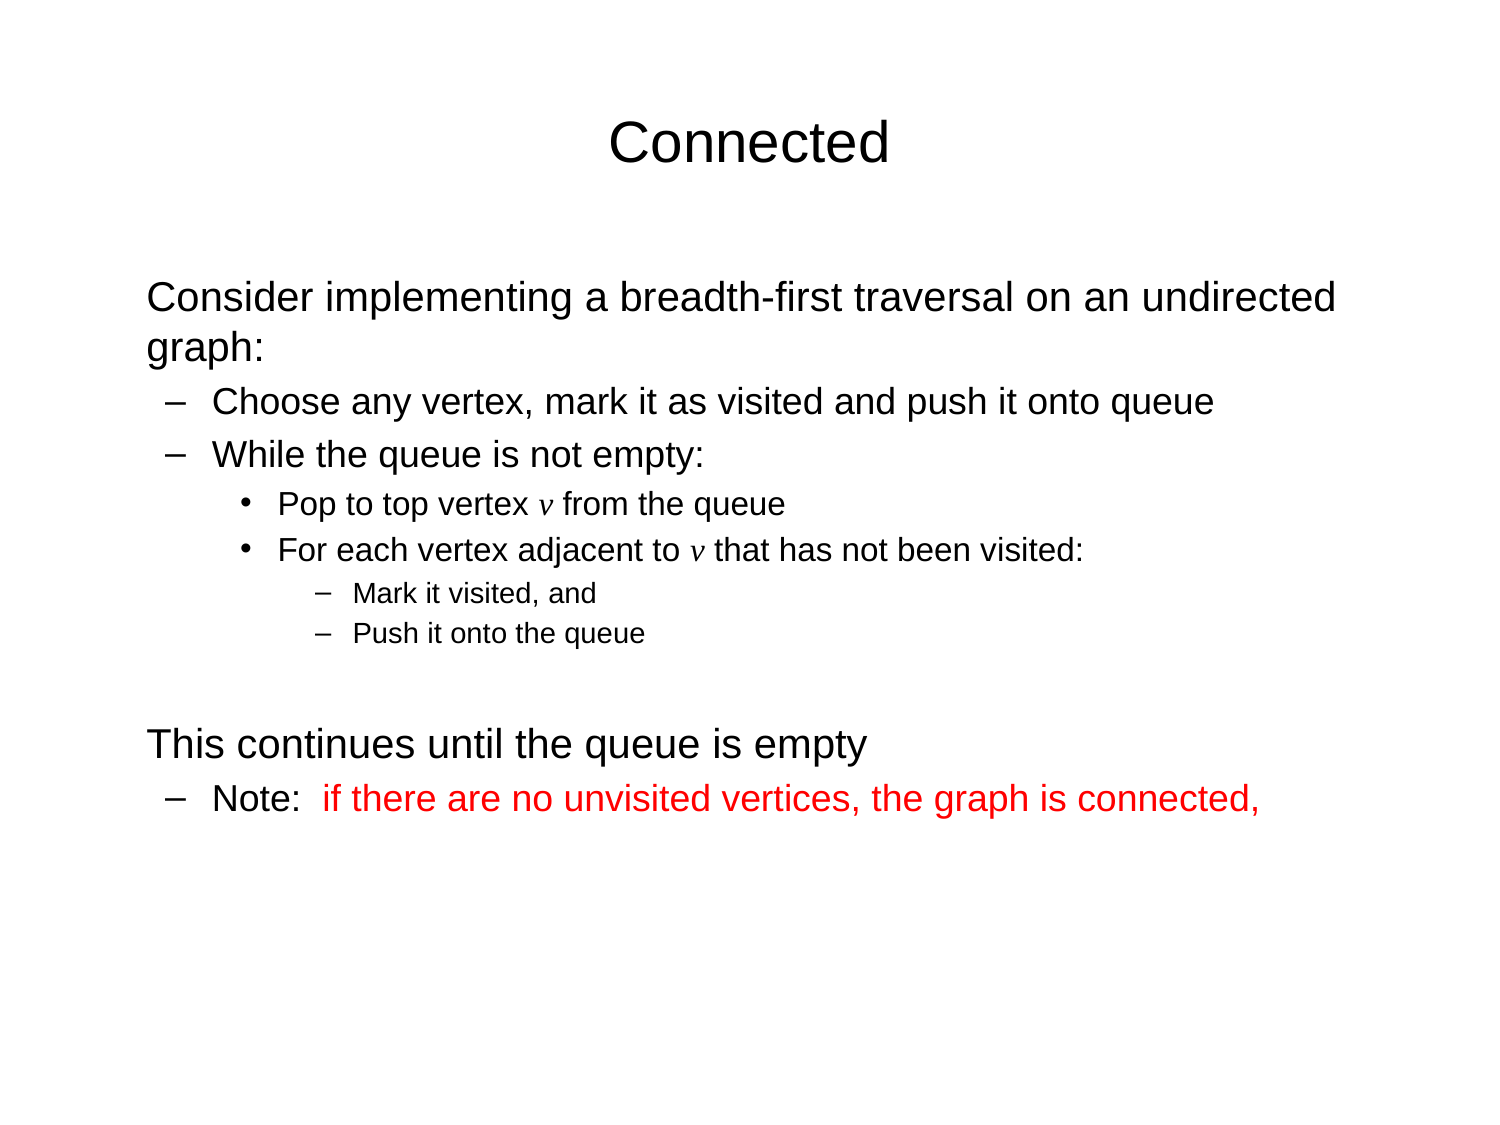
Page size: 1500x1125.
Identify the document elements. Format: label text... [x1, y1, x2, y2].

list Consider implementing a breadth-first traversal on an undirected graph: Choose any vertex, mark it as visited and push it onto queue While the queue is not empty: Pop to top vertex v from the queue For each vertex adjacent to v that has not been visited: Mark it visited, and Push it onto the queue This continues until the queue is empty Note: if there are no unvisited vertices, the graph is connected, [74, 262, 1426, 1006]
title Connected [74, 44, 1426, 233]
